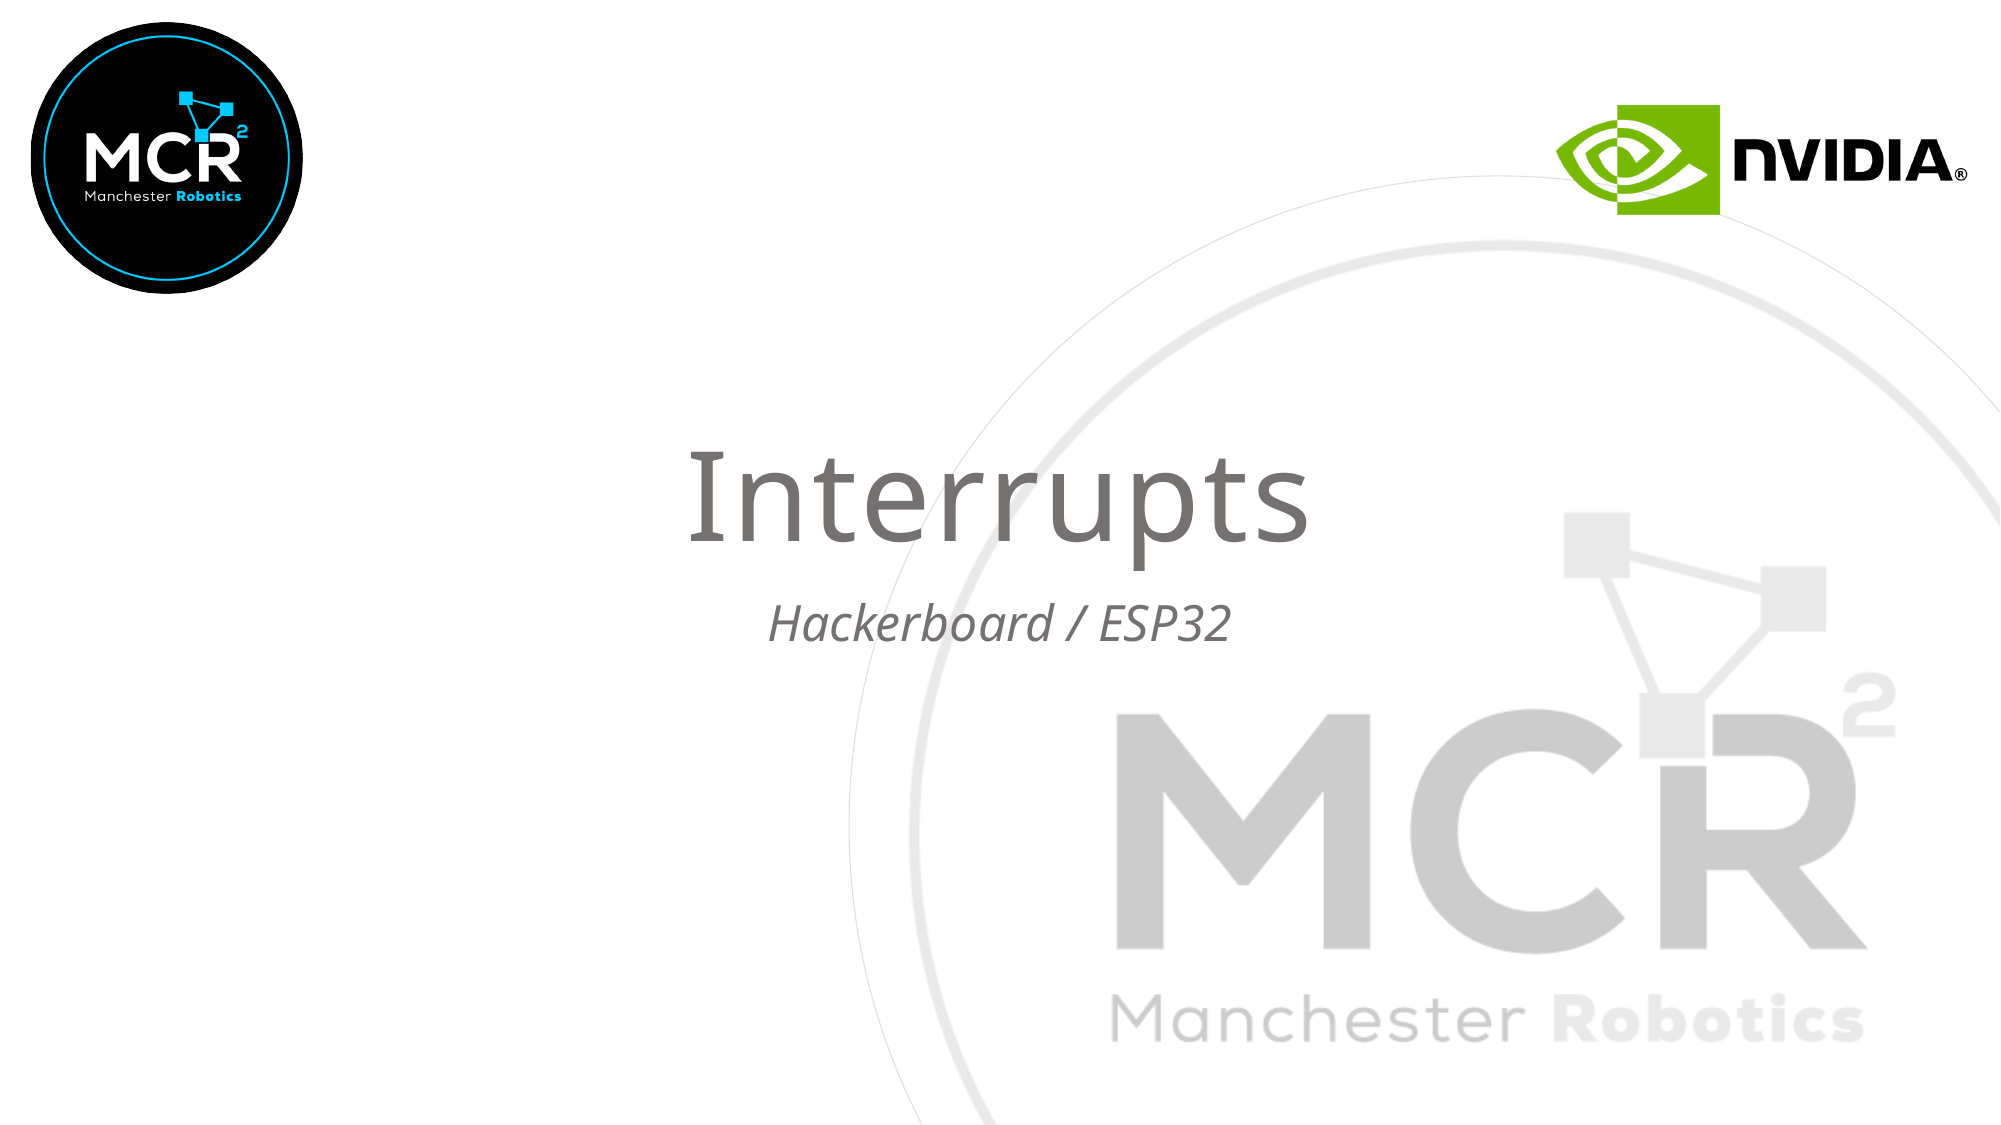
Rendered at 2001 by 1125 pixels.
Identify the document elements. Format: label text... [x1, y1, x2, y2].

title Interrupts [249, 184, 1750, 576]
picture [30, 22, 303, 294]
subtitle Hackerboard / ESP32 [249, 590, 1750, 863]
picture [1554, 92, 1970, 222]
picture [47, 39, 287, 278]
